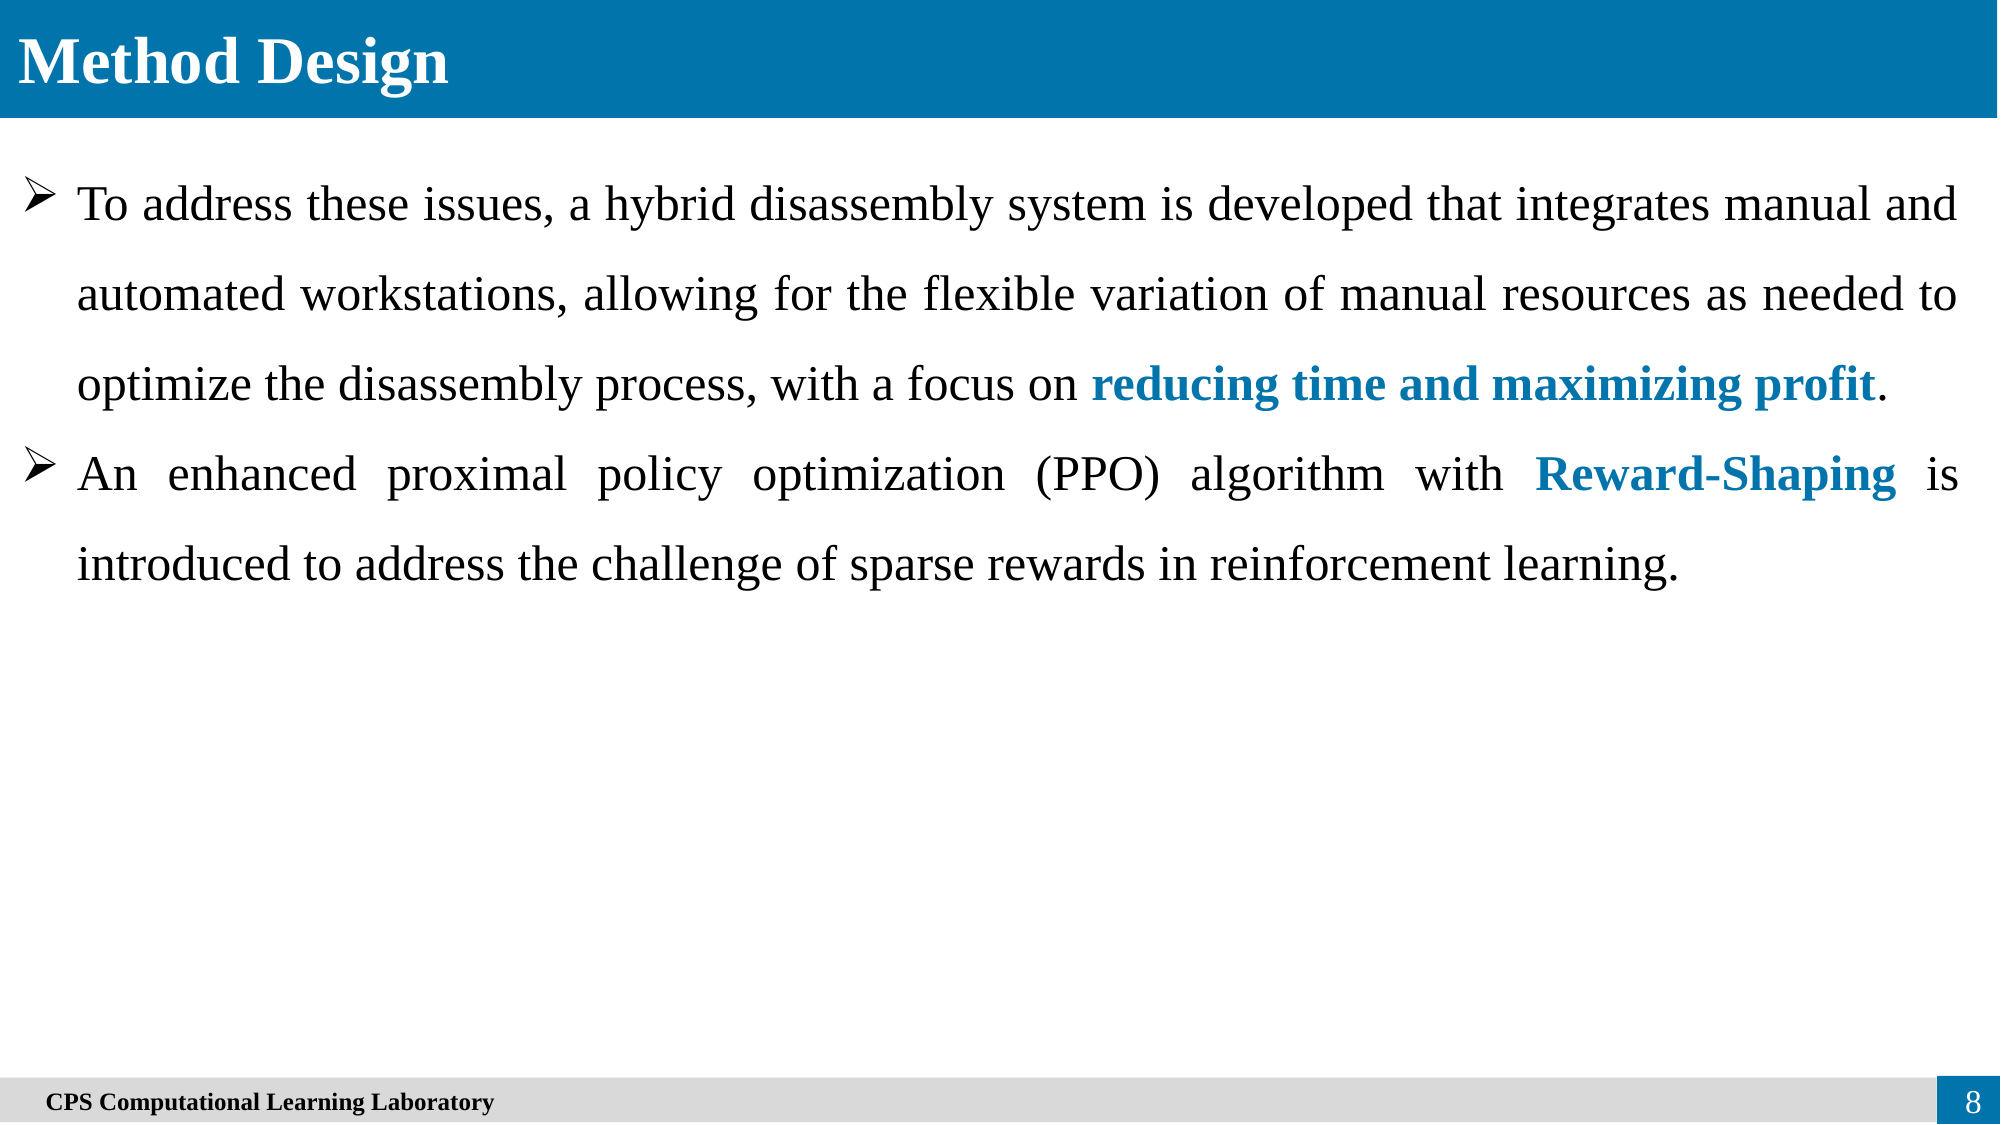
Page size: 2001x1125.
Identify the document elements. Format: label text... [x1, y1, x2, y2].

text_box To address these issues, a hybrid disassembly system is developed that integrates manual and automated workstations, allowing for the flexible variation of manual resources as needed to optimize the disassembly process, with a focus on reducing time and maximizing profit. An enhanced proximal policy optimization (PPO) algorithm with Reward-Shaping is introduced to address the challenge of sparse rewards in reinforcement learning. [5, 133, 1975, 1074]
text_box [0, 1074, 2000, 1125]
text_box [1975, 1070, 1997, 1074]
text_box [0, 0, 1998, 119]
text_box Method Design [3, 9, 1077, 104]
